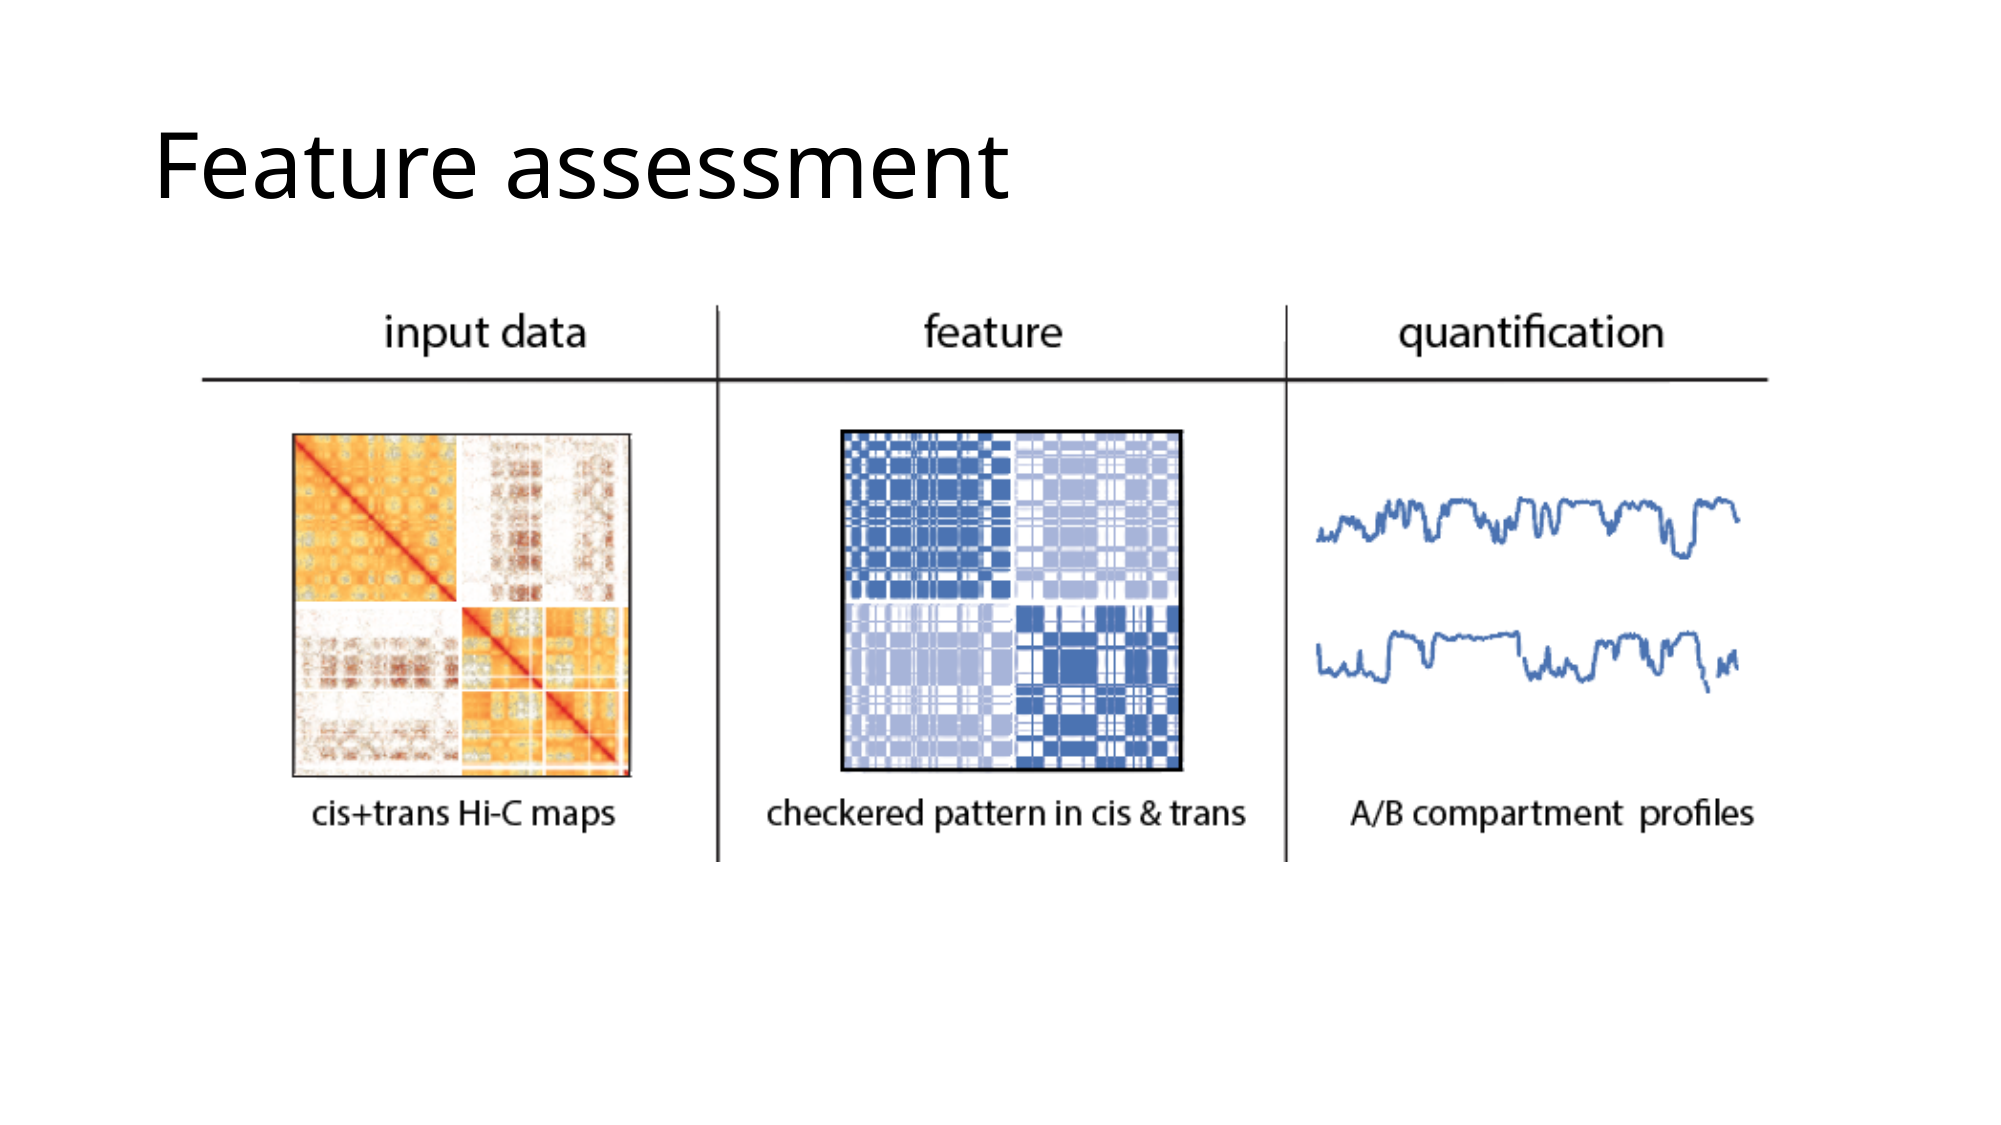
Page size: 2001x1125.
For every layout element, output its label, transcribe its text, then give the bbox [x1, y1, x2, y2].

title Feature assessment [137, 59, 1863, 278]
picture [174, 277, 1781, 862]
